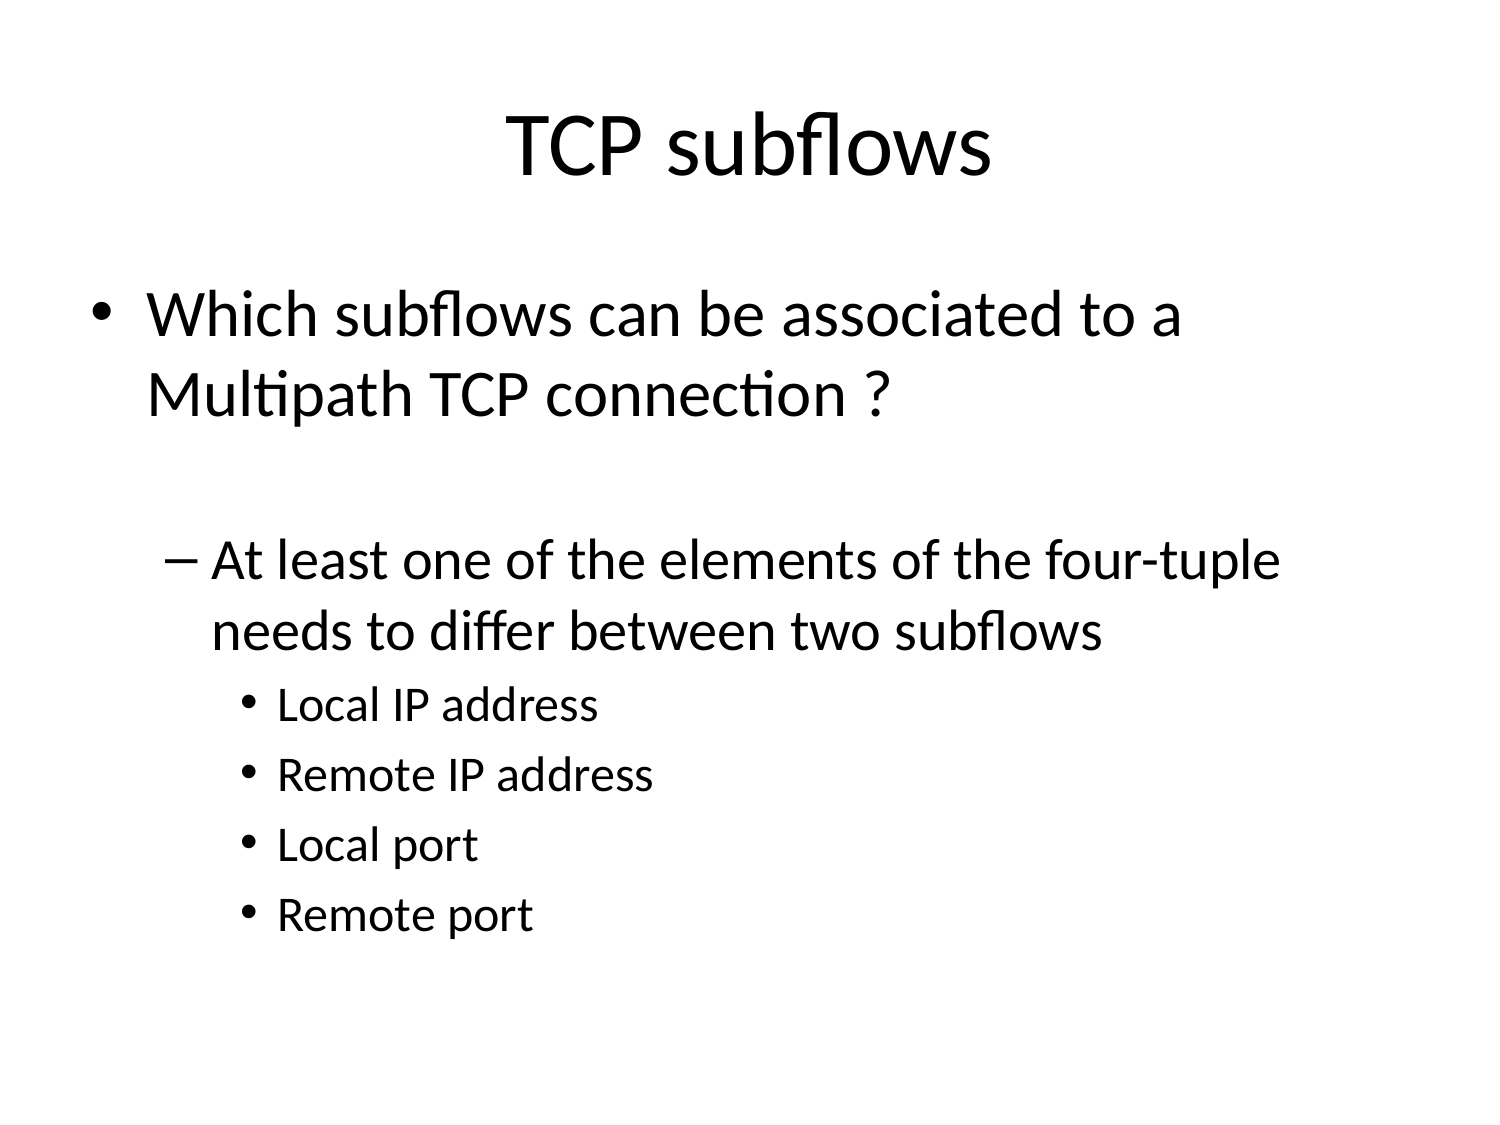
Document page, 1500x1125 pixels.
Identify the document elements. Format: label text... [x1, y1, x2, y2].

list Which subflows can be associated to a Multipath TCP connection ? At least one of the elements of the four-tuple needs to differ between two subflows Local IP address Remote IP address Local port Remote port [75, 262, 1425, 1005]
title TCP subflows [75, 45, 1425, 233]
